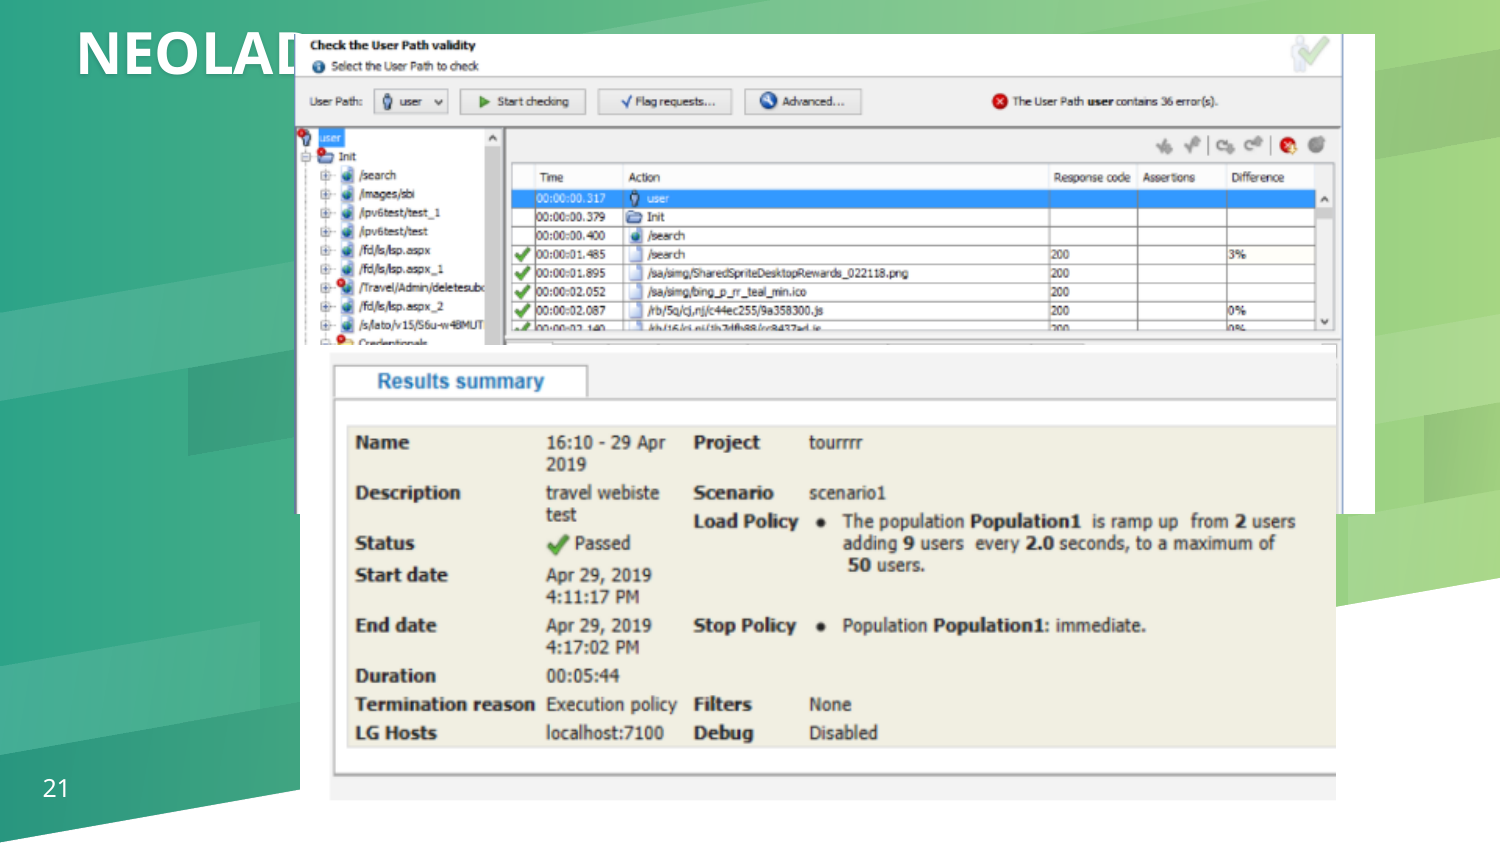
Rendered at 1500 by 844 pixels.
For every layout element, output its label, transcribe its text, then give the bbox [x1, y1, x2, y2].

slide_number 21 [42, 766, 122, 807]
text_box NEOLAD [74, 0, 525, 103]
picture [294, 34, 1375, 802]
